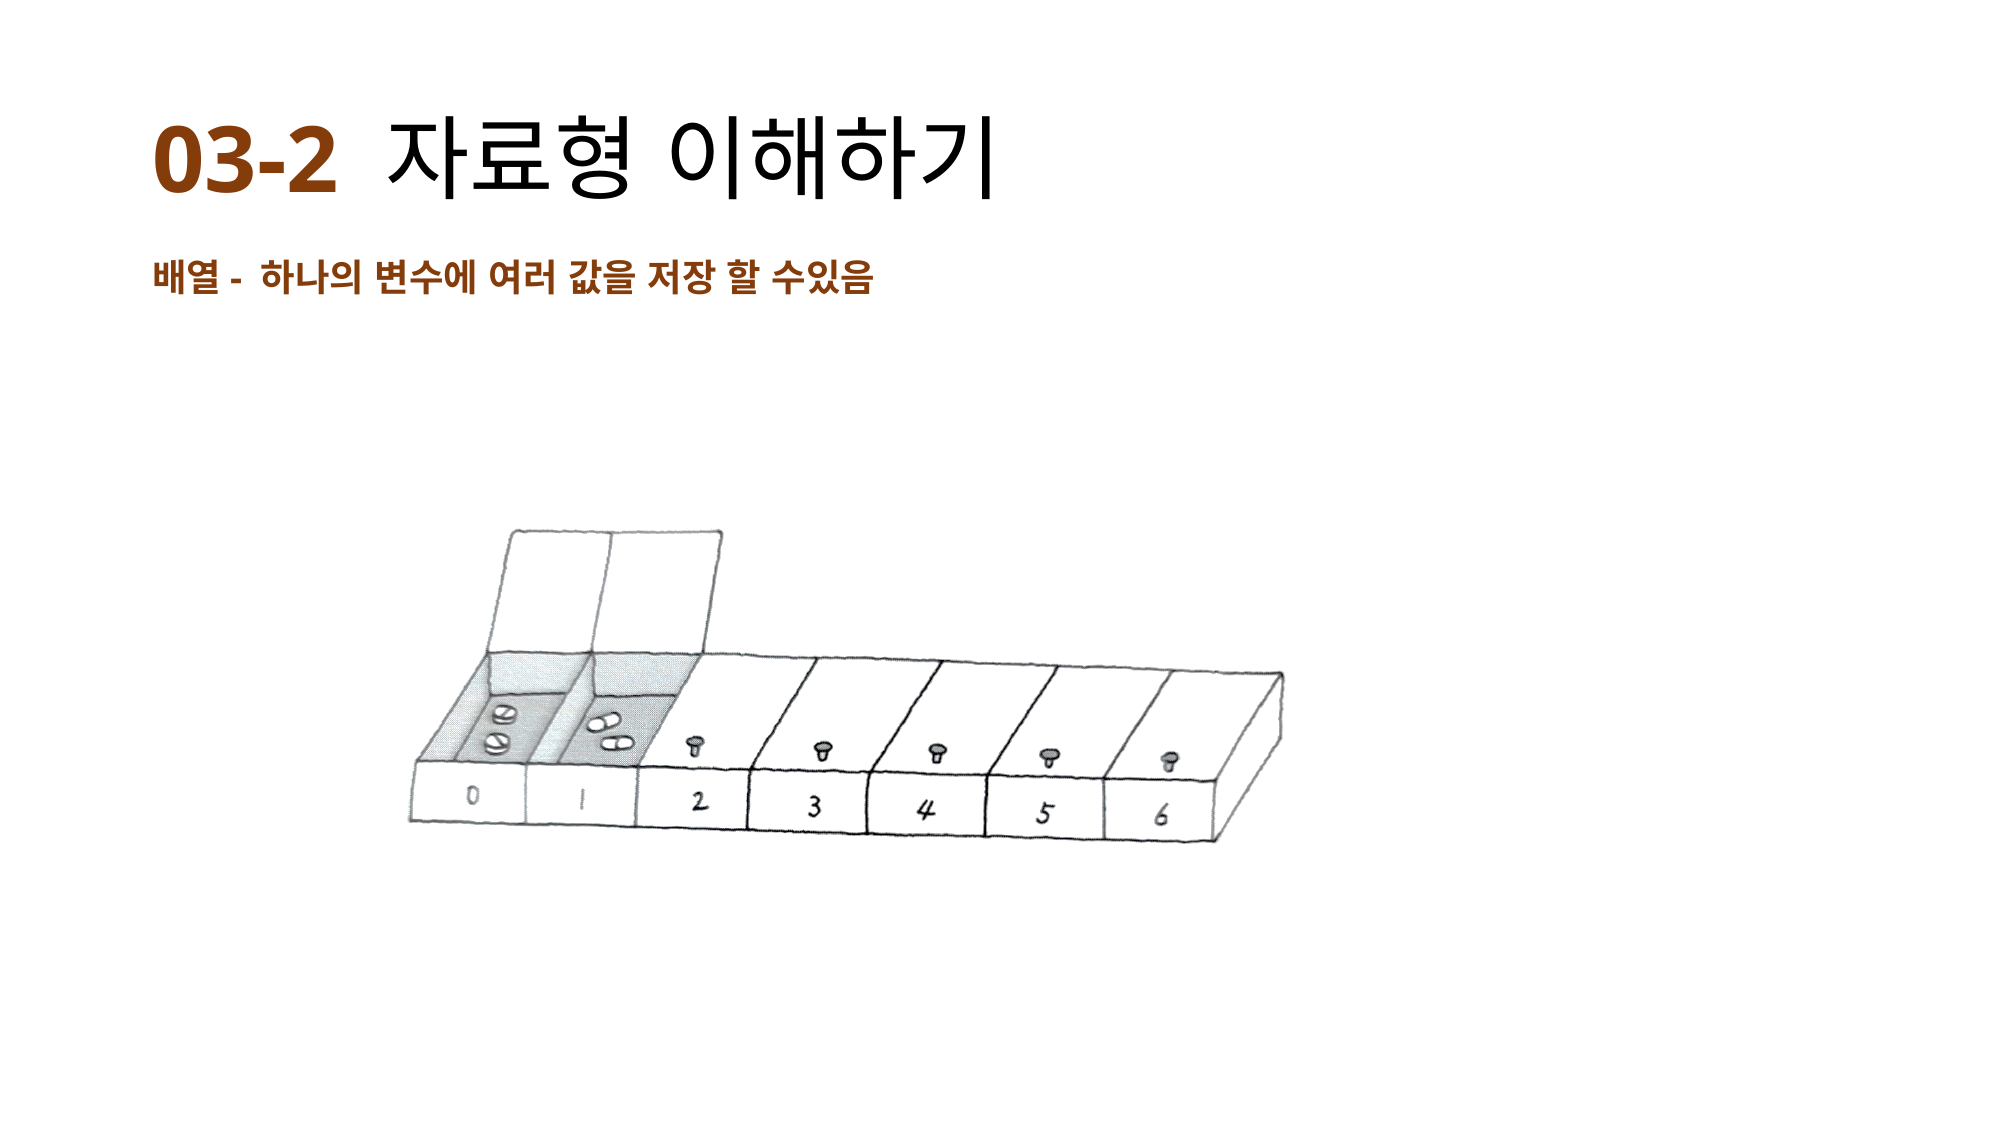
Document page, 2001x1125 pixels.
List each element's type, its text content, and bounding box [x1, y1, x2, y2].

title 03-2 자료형 이해하기 [137, 54, 1863, 246]
picture [382, 500, 1316, 848]
text_box 배열- 하나의 변수에 여러 값을 저장 할 수있음 [137, 246, 1927, 307]
